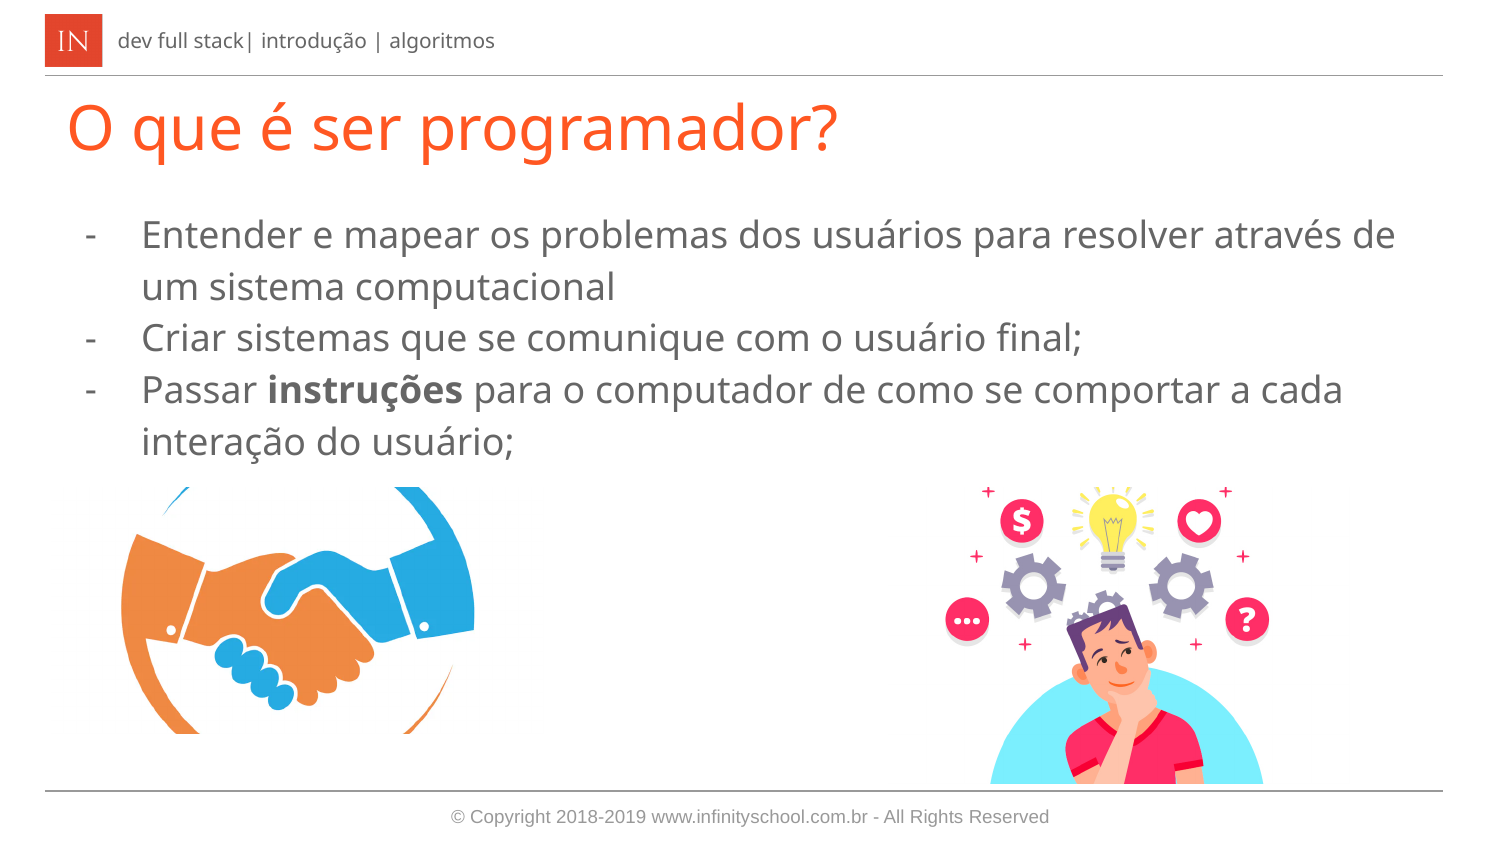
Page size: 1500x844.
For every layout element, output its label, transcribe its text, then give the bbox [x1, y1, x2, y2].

picture [888, 487, 1350, 784]
title O que é ser programador? [51, 72, 1449, 167]
text_box Entender e mapear os problemas dos usuários para resolver através de um sistema computacional Criar sistemas que se comunique com o usuário final; Passar instruções para o computador de como se comportar a cada interação do usuário; [51, 188, 1449, 750]
picture [50, 487, 545, 735]
picture [44, 14, 109, 75]
